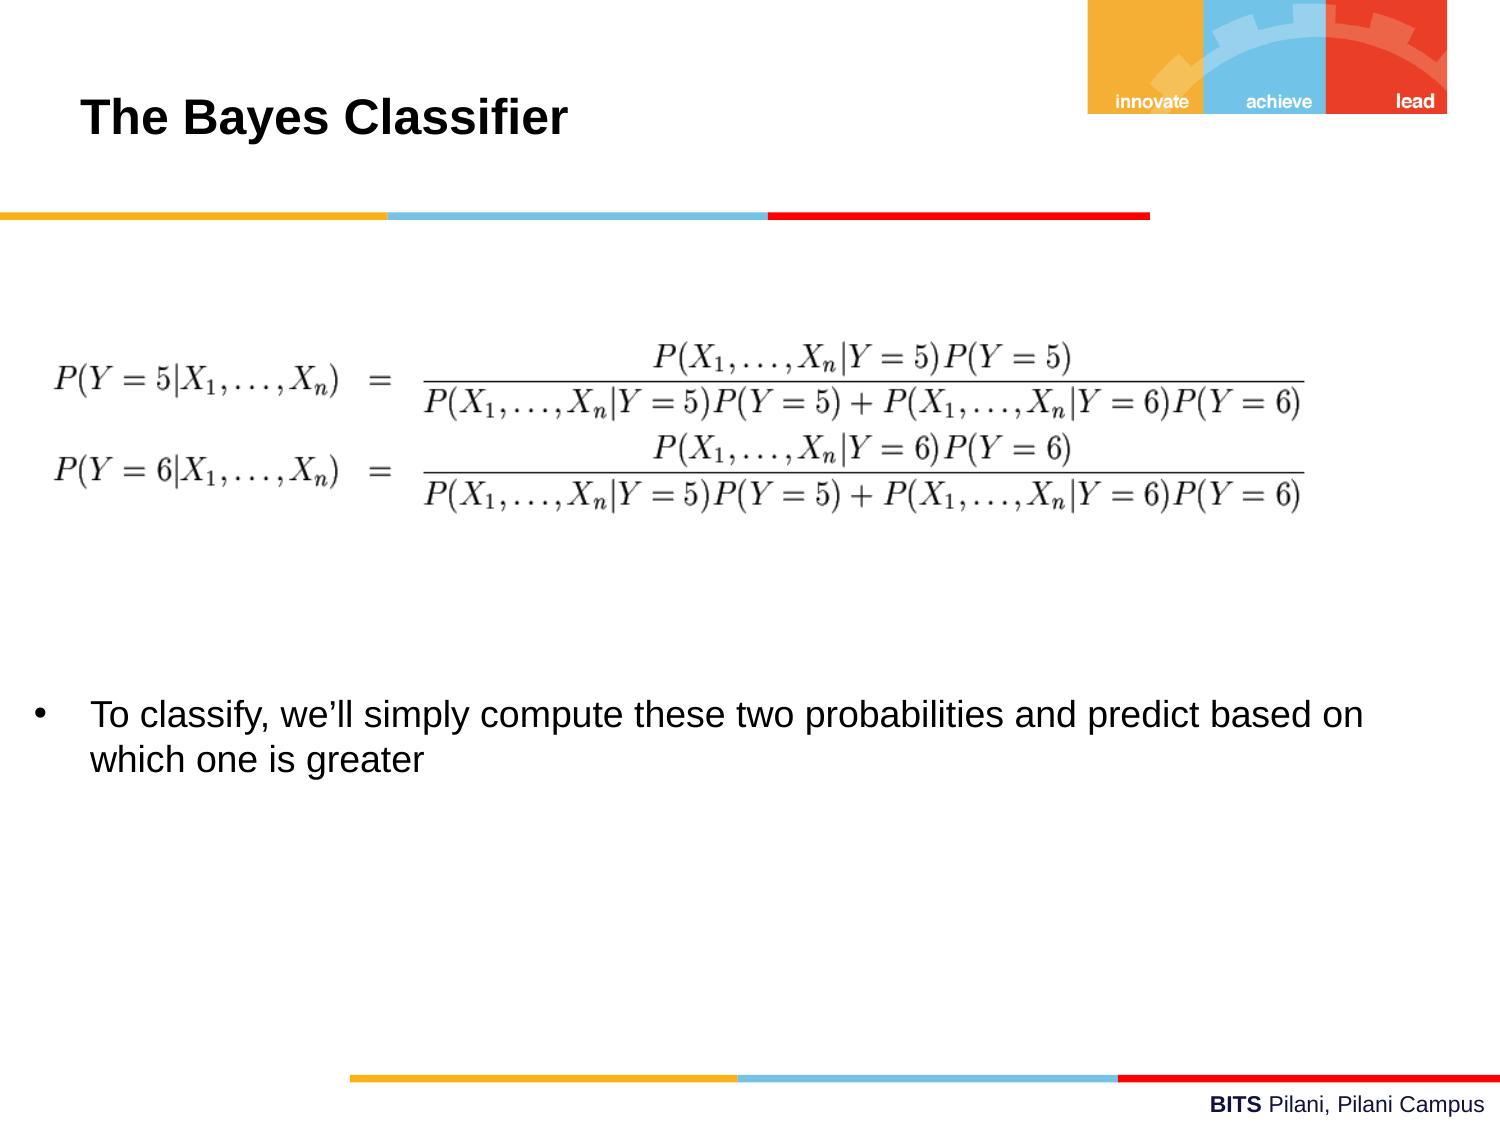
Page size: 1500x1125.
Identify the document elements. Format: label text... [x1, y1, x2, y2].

picture [1087, 0, 1448, 114]
title The Bayes Classifier [64, 45, 1069, 185]
list To classify, we’ll simply compute these two probabilities and predict based on which one is greater [0, 262, 1425, 1005]
picture [37, 324, 1326, 533]
